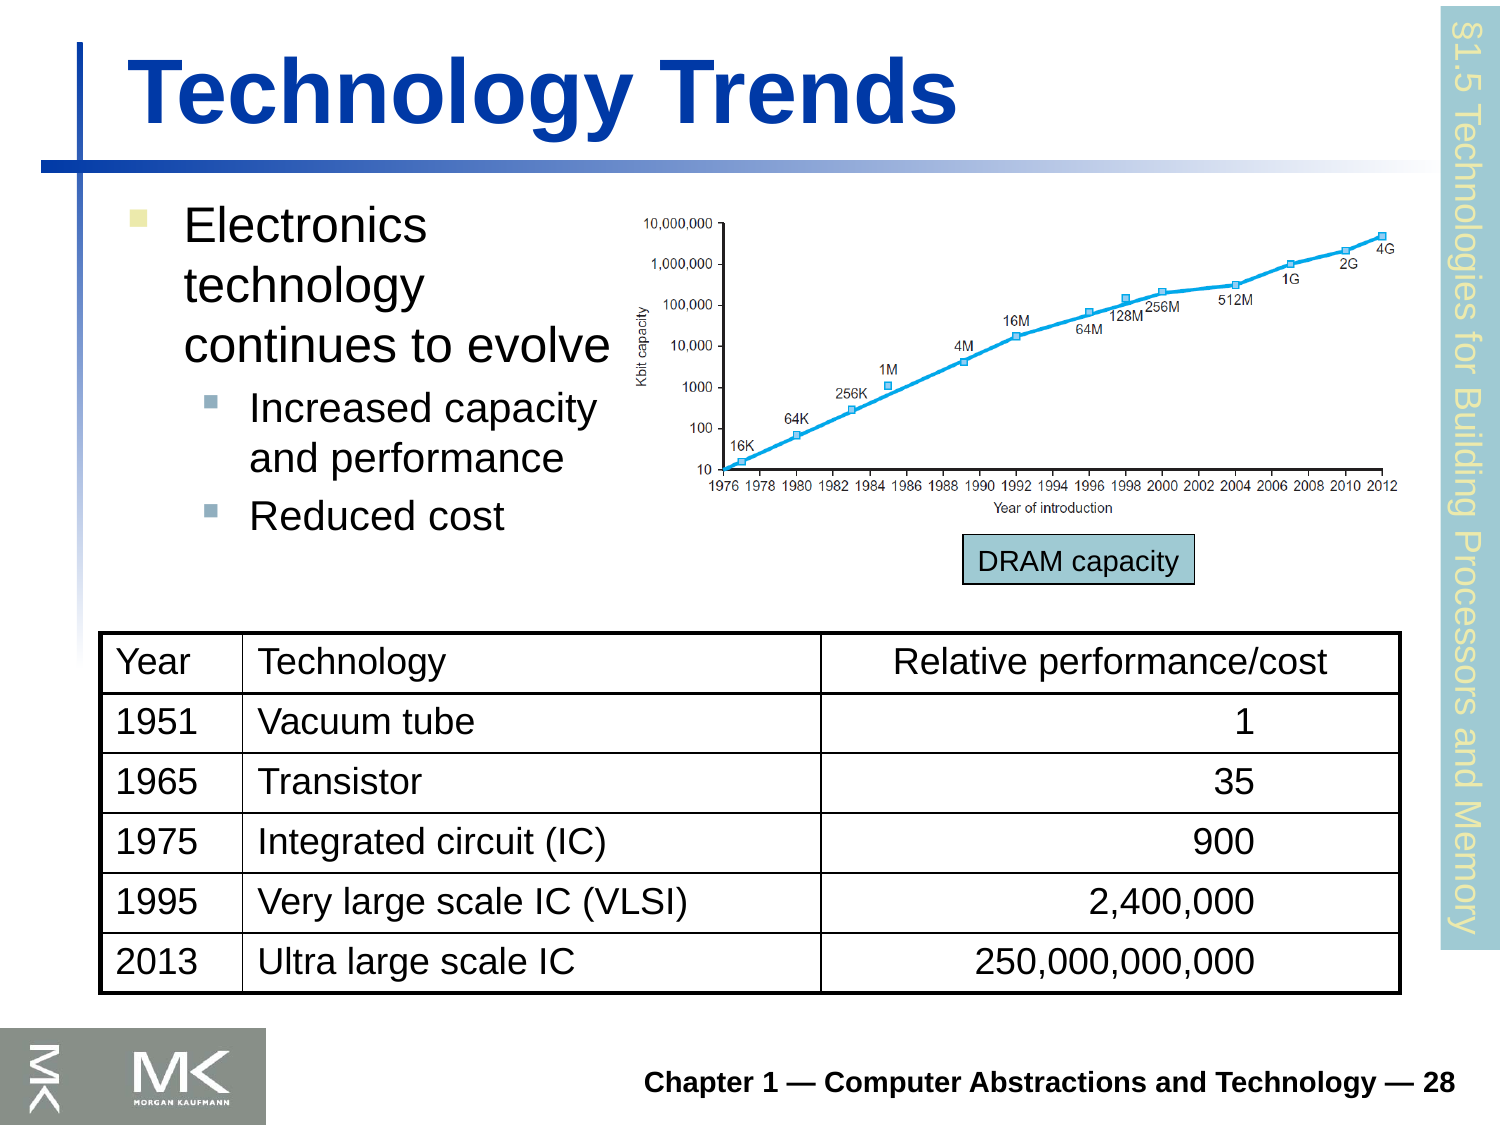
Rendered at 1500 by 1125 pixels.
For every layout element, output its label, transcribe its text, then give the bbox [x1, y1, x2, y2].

table_cell [1270, 934, 1398, 991]
table_cell 1995 [103, 874, 242, 932]
table_cell [1270, 754, 1398, 812]
table_cell Very large scale IC (VLSI) [243, 874, 820, 932]
table_cell 1975 [103, 814, 242, 872]
table_header Technology [243, 635, 820, 692]
table_cell Ultra large scale IC [243, 934, 820, 991]
table_header Year [103, 635, 242, 692]
table_cell 1965 [103, 754, 242, 812]
table_cell 1 [822, 695, 1270, 752]
table_cell [1270, 874, 1398, 932]
title Technology Trends [112, 23, 1440, 149]
table_cell Vacuum tube [243, 695, 820, 752]
table_cell 1951 [103, 695, 242, 752]
footer Chapter 1 — Computer Abstractions and Technology — 28 [277, 1046, 1471, 1106]
text_box DRAM capacity [962, 534, 1195, 585]
table_cell 900 [822, 814, 1270, 872]
table_cell 2,400,000 [822, 874, 1270, 932]
table_cell [1270, 814, 1398, 872]
picture [631, 207, 1405, 518]
table_cell Transistor [243, 754, 820, 812]
table_cell 250,000,000,000 [822, 934, 1270, 991]
list Electronics technology continues to evolve Increased capacity and performance Reduced cost [112, 184, 656, 631]
table_cell 35 [822, 754, 1270, 812]
text_box §1.5 Technologies for Building Processors and Memory [1440, 6, 1500, 950]
table_cell 2013 [103, 934, 242, 991]
table_cell Integrated circuit (IC) [243, 814, 820, 872]
table_header Relative performance/cost [822, 635, 1398, 692]
table_cell [1270, 695, 1398, 752]
picture [0, 1028, 266, 1125]
